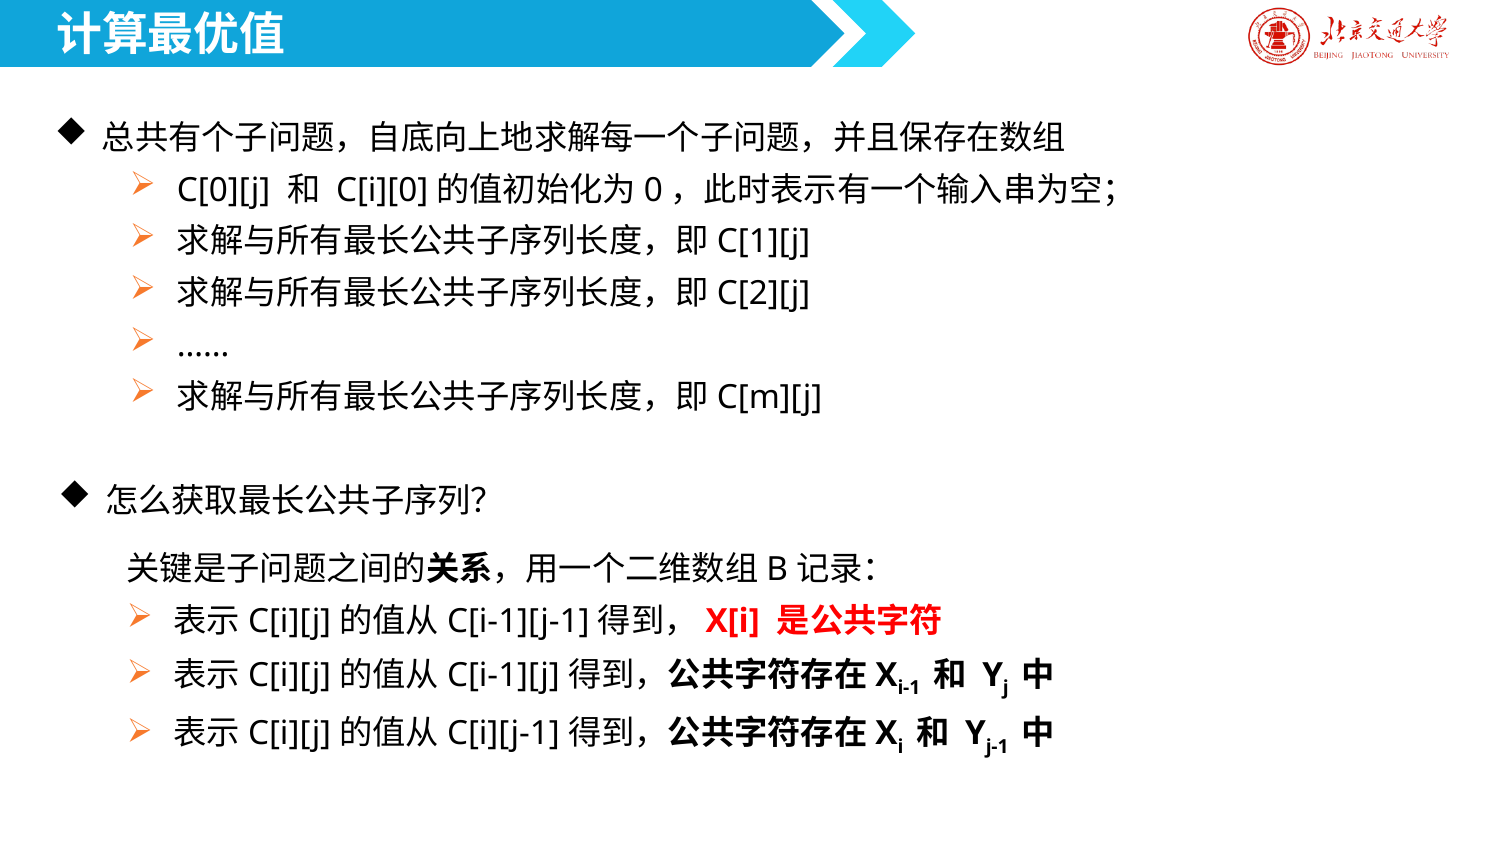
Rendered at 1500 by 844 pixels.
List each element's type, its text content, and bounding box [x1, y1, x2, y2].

text_box 计算最优值 [41, 8, 301, 68]
picture [1246, 5, 1454, 66]
text_box 怎么获取最长公共子序列？ [43, 459, 1406, 527]
